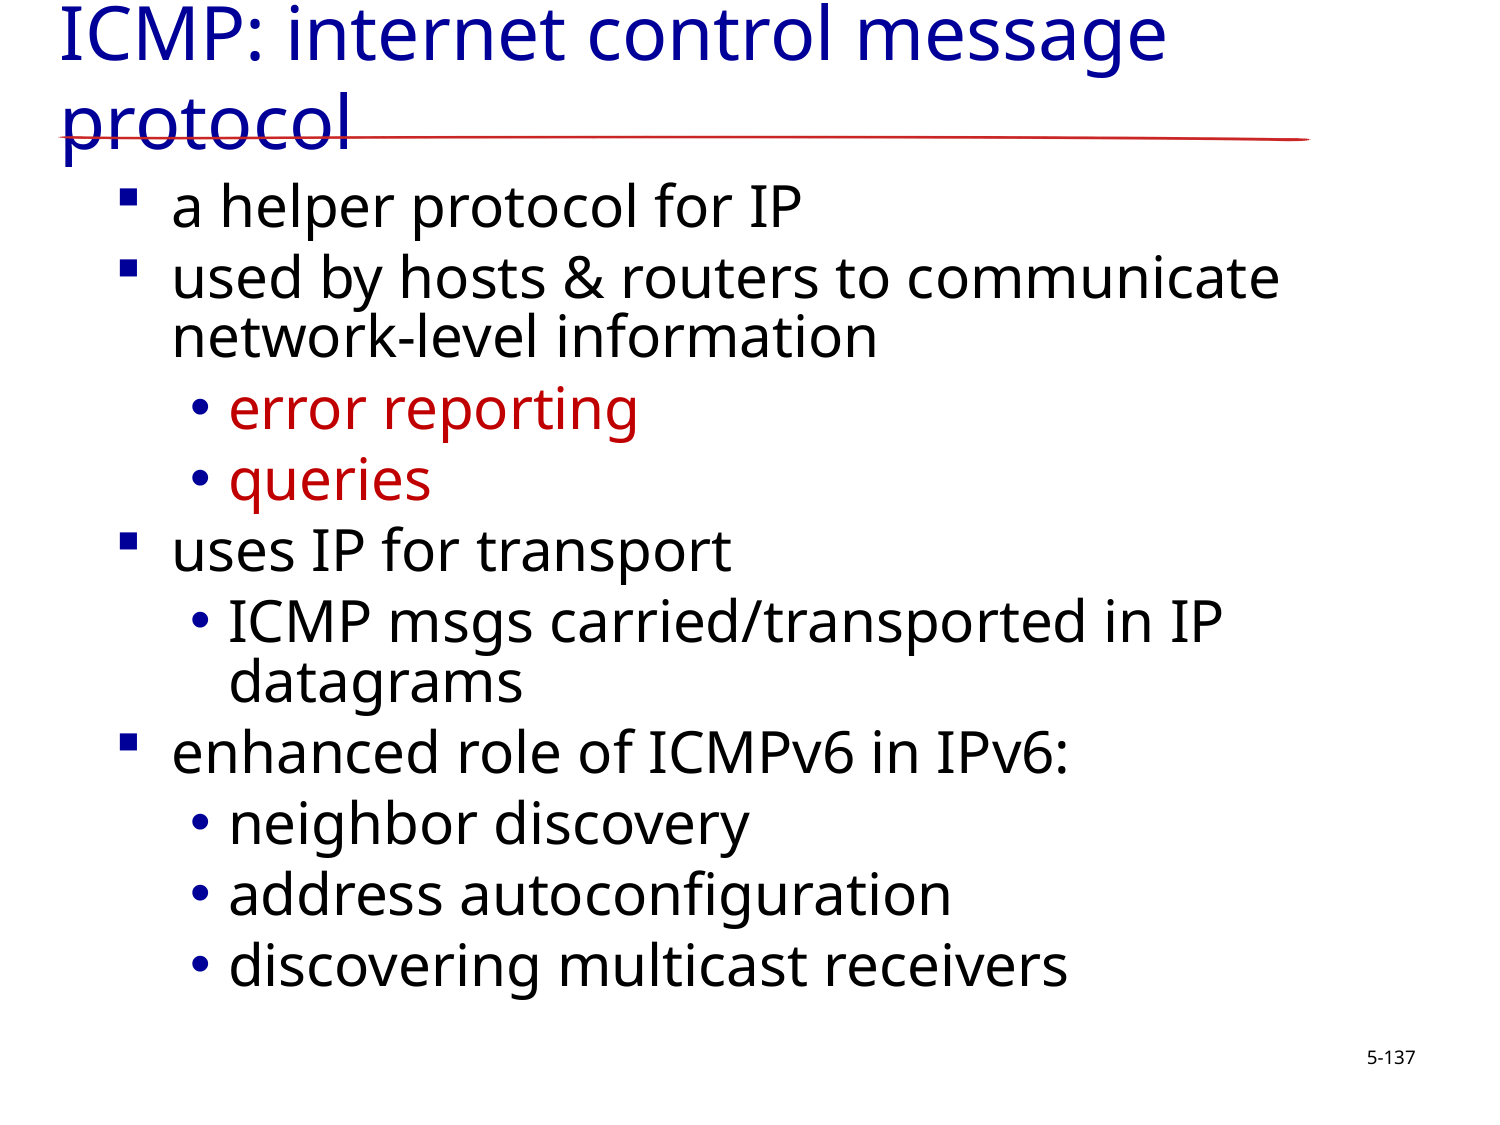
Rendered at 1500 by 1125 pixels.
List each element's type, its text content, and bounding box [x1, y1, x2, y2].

title ICMP: internet control message protocol [44, 21, 1432, 129]
list a helper protocol for IP used by hosts & routers to communicate network-level information error reporting queries uses IP for transport ICMP msgs carried/transported in IP datagrams enhanced role of ICMPv6 in IPv6: neighbor discovery address autoconfiguration discovering multicast receivers [100, 172, 1448, 1018]
slide_number 5-137 [1351, 1038, 1442, 1080]
picture [52, 133, 1325, 144]
